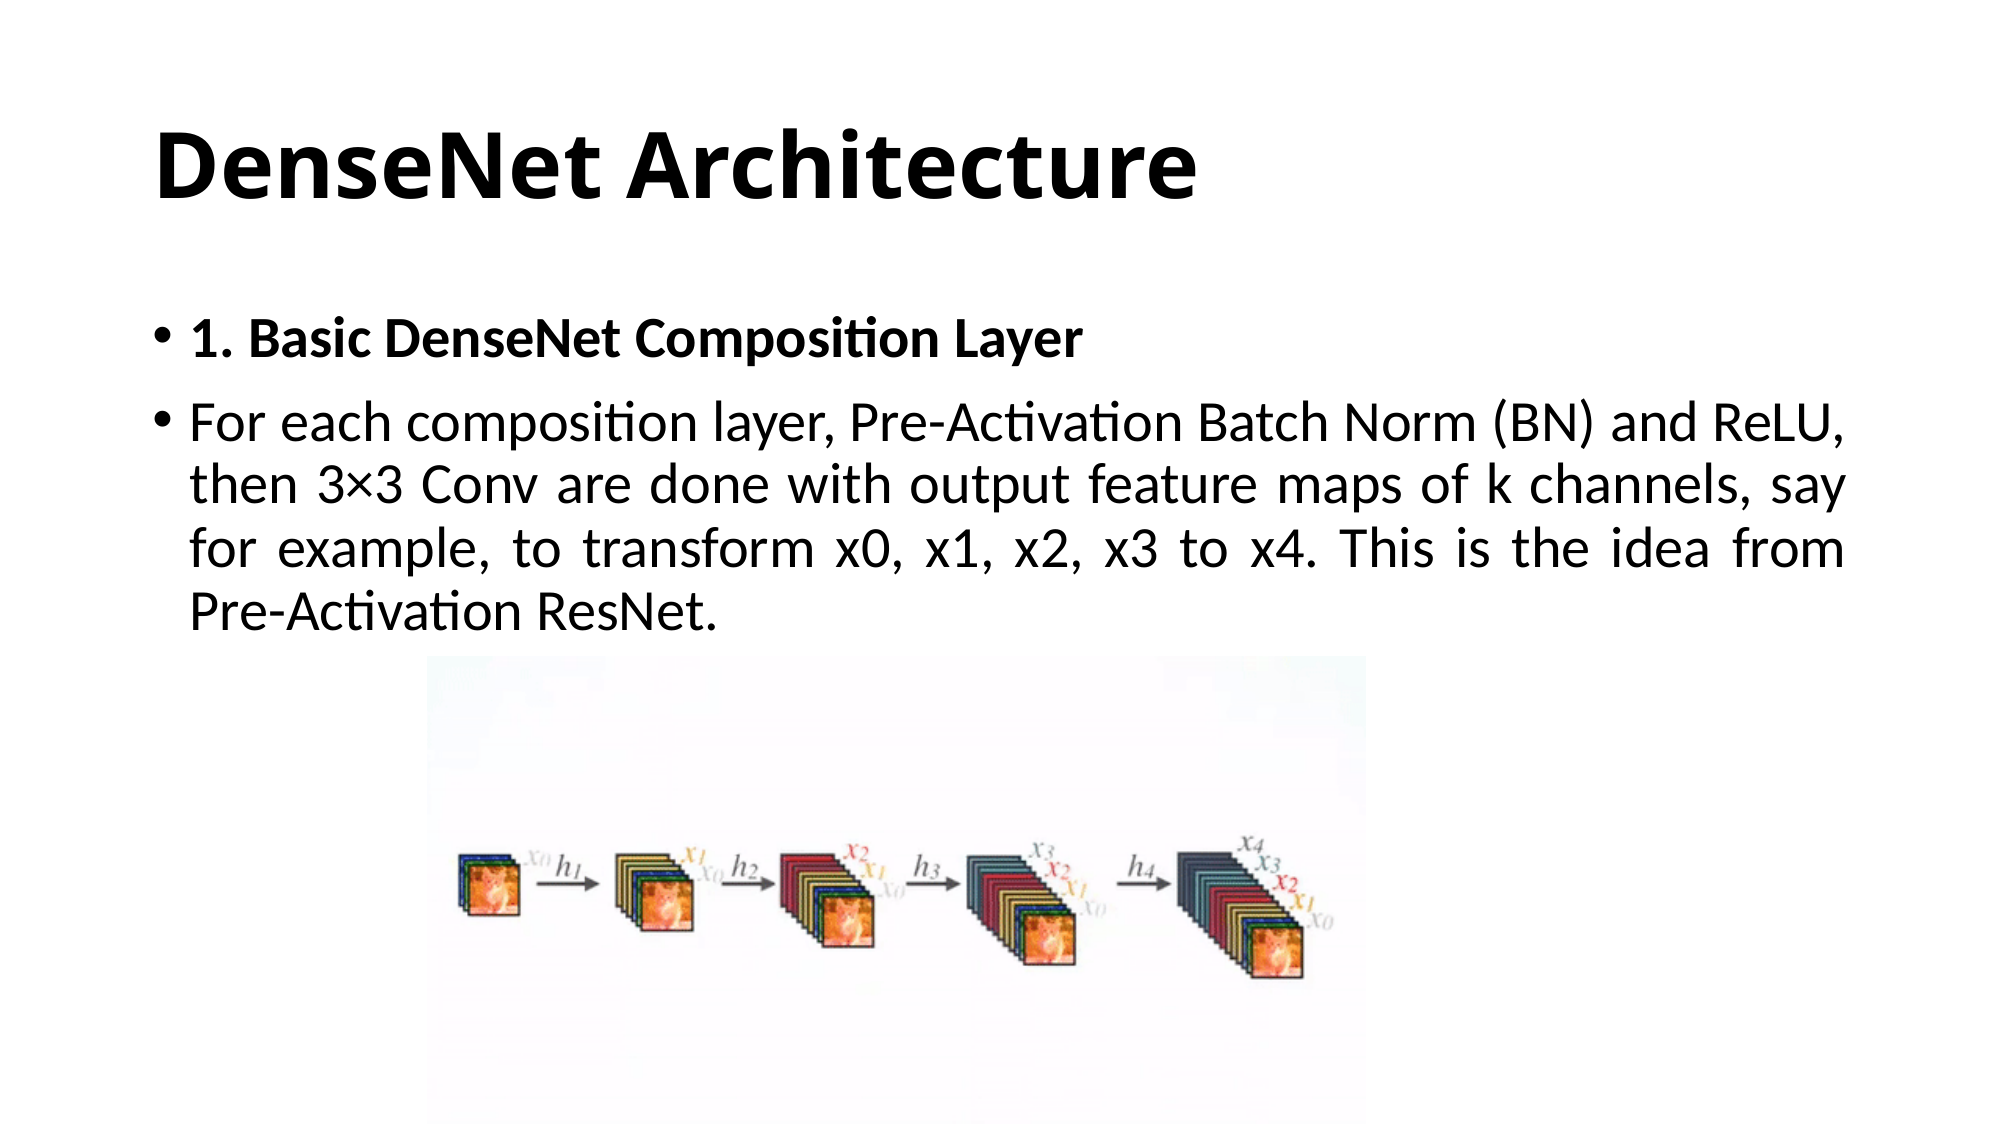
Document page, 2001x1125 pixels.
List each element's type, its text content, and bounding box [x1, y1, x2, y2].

list 1. Basic DenseNet Composition Layer For each composition layer, Pre-Activation Batch Norm (BN) and ReLU, then 3×3 Conv are done with output feature maps of k channels, say for example, to transform x0, x1, x2, x3 to x4. This is the idea from Pre-Activation ResNet. [137, 299, 1863, 1014]
picture [427, 656, 1366, 1124]
title DenseNet Architecture [137, 59, 1863, 278]
